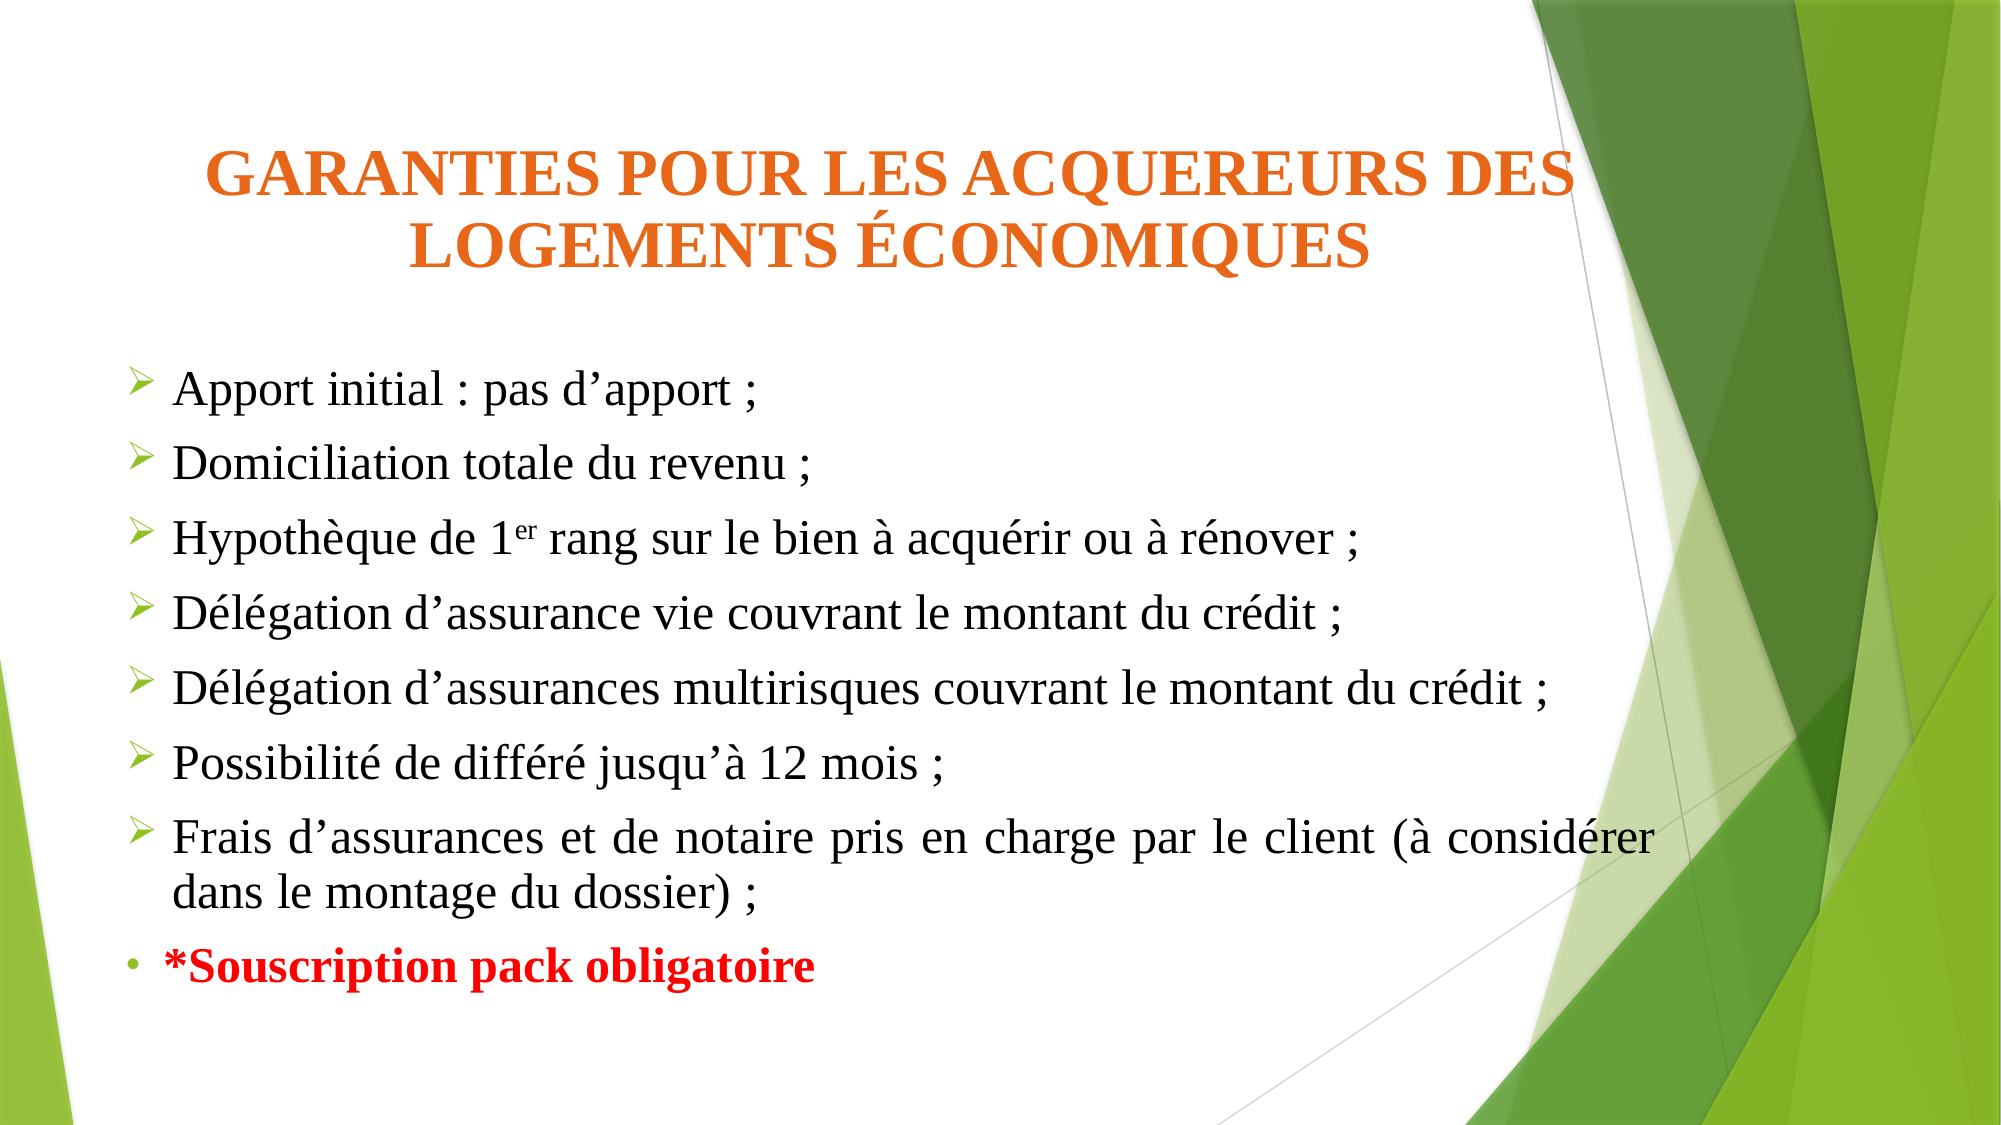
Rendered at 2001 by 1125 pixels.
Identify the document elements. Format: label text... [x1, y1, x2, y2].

list Apport initial : pas d’apport ; Domiciliation totale du revenu ; Hypothèque de 1er rang sur le bien à acquérir ou à rénover ; Délégation d’assurance vie couvrant le montant du crédit ; Délégation d’assurances multirisques couvrant le montant du crédit ; Possibilité de différé jusqu’à 12 mois ; Frais d’assurances et de notaire pris en charge par le client (à considérer dans le montage du dossier) ; *Souscription pack obligatoire [111, 354, 1672, 1025]
title GARANTIES POUR LES ACQUEREURS DES LOGEMENTS ÉCONOMIQUES [111, 99, 1672, 319]
